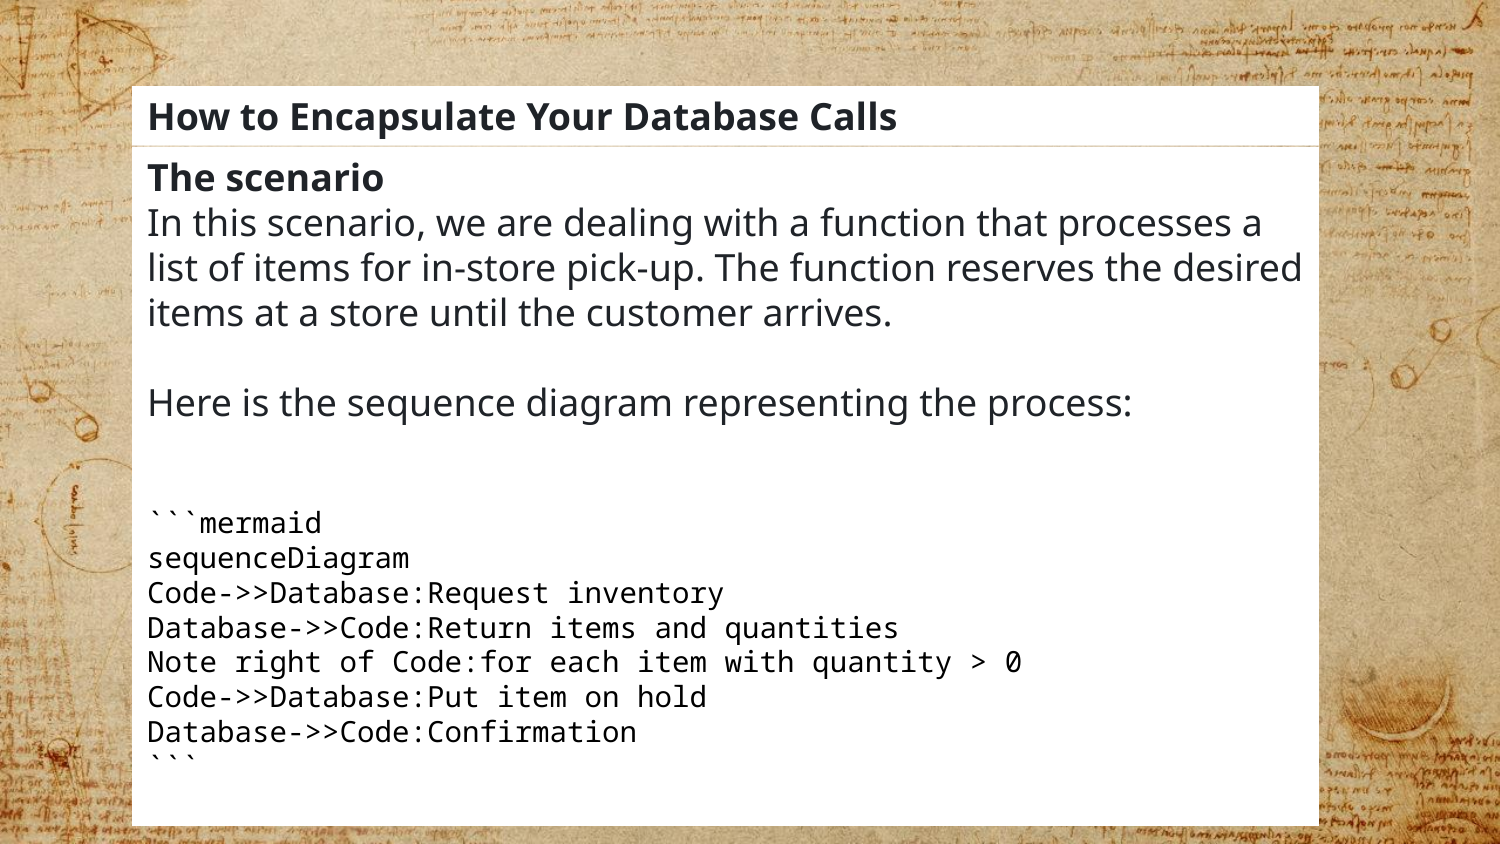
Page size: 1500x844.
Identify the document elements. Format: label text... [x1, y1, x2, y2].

text_box How to Encapsulate Your Database Calls [132, 86, 1319, 146]
picture [0, 0, 1500, 844]
text_box The scenario In this scenario, we are dealing with a function that processes a list of items for in-store pick-up. The function reserves the desired items at a store until the customer arrives. Here is the sequence diagram representing the process: ```mermaid sequenceDiagram Code->>Database:Request inventory Database->>Code:Return items and quantities Note right of Code:for each item with quantity > 0 Code->>Database:Put item on hold Database->>Code:Confirmation ``` [132, 146, 1319, 826]
